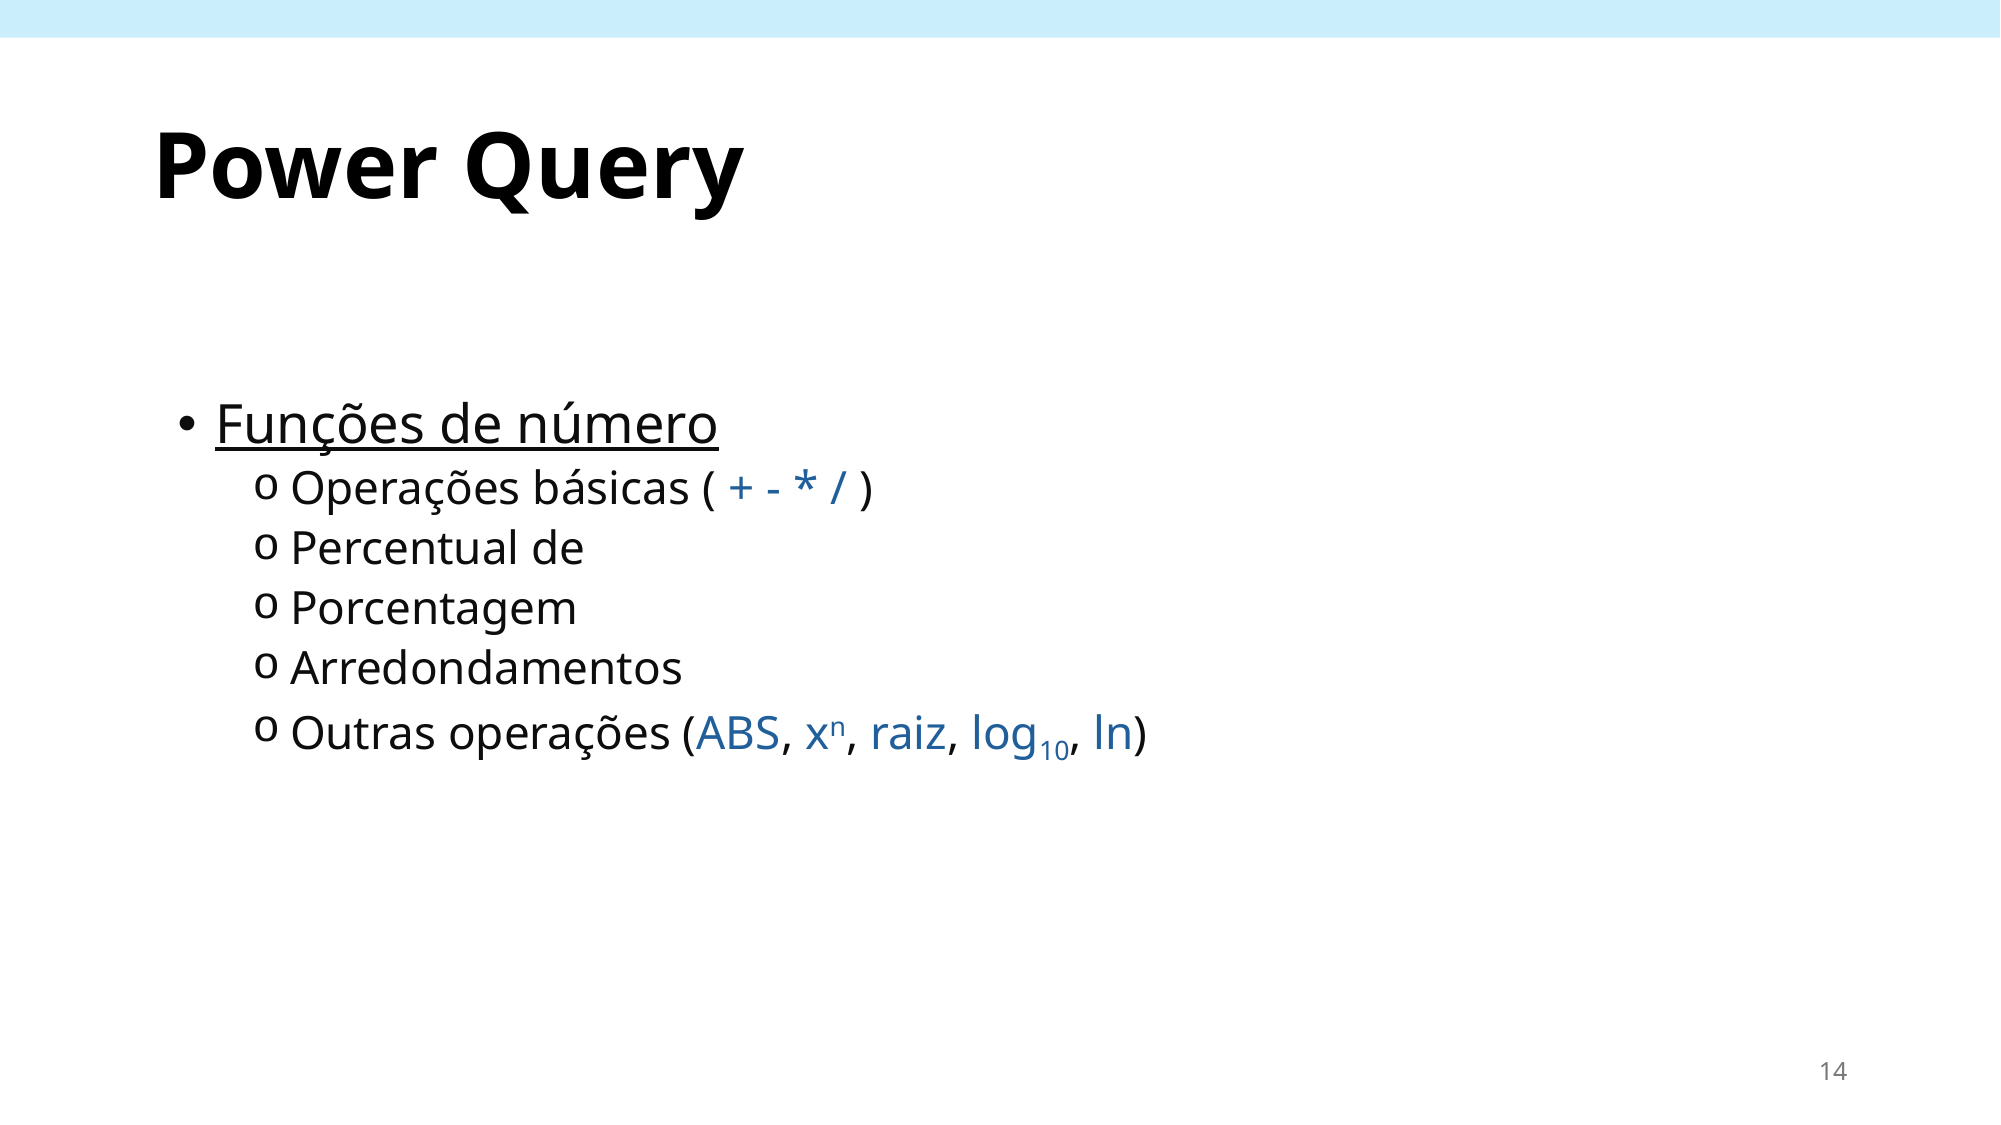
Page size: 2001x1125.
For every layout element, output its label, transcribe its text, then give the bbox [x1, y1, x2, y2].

slide_number 14 [1412, 1042, 1863, 1103]
text_box [0, 0, 2000, 39]
text_box Funções de número Operações básicas ( + - * / ) Percentual de Porcentagem Arredondamentos Outras operações (ABS, xn, raiz, log10, ln) [162, 388, 1888, 1039]
title Power Query [137, 59, 1863, 278]
